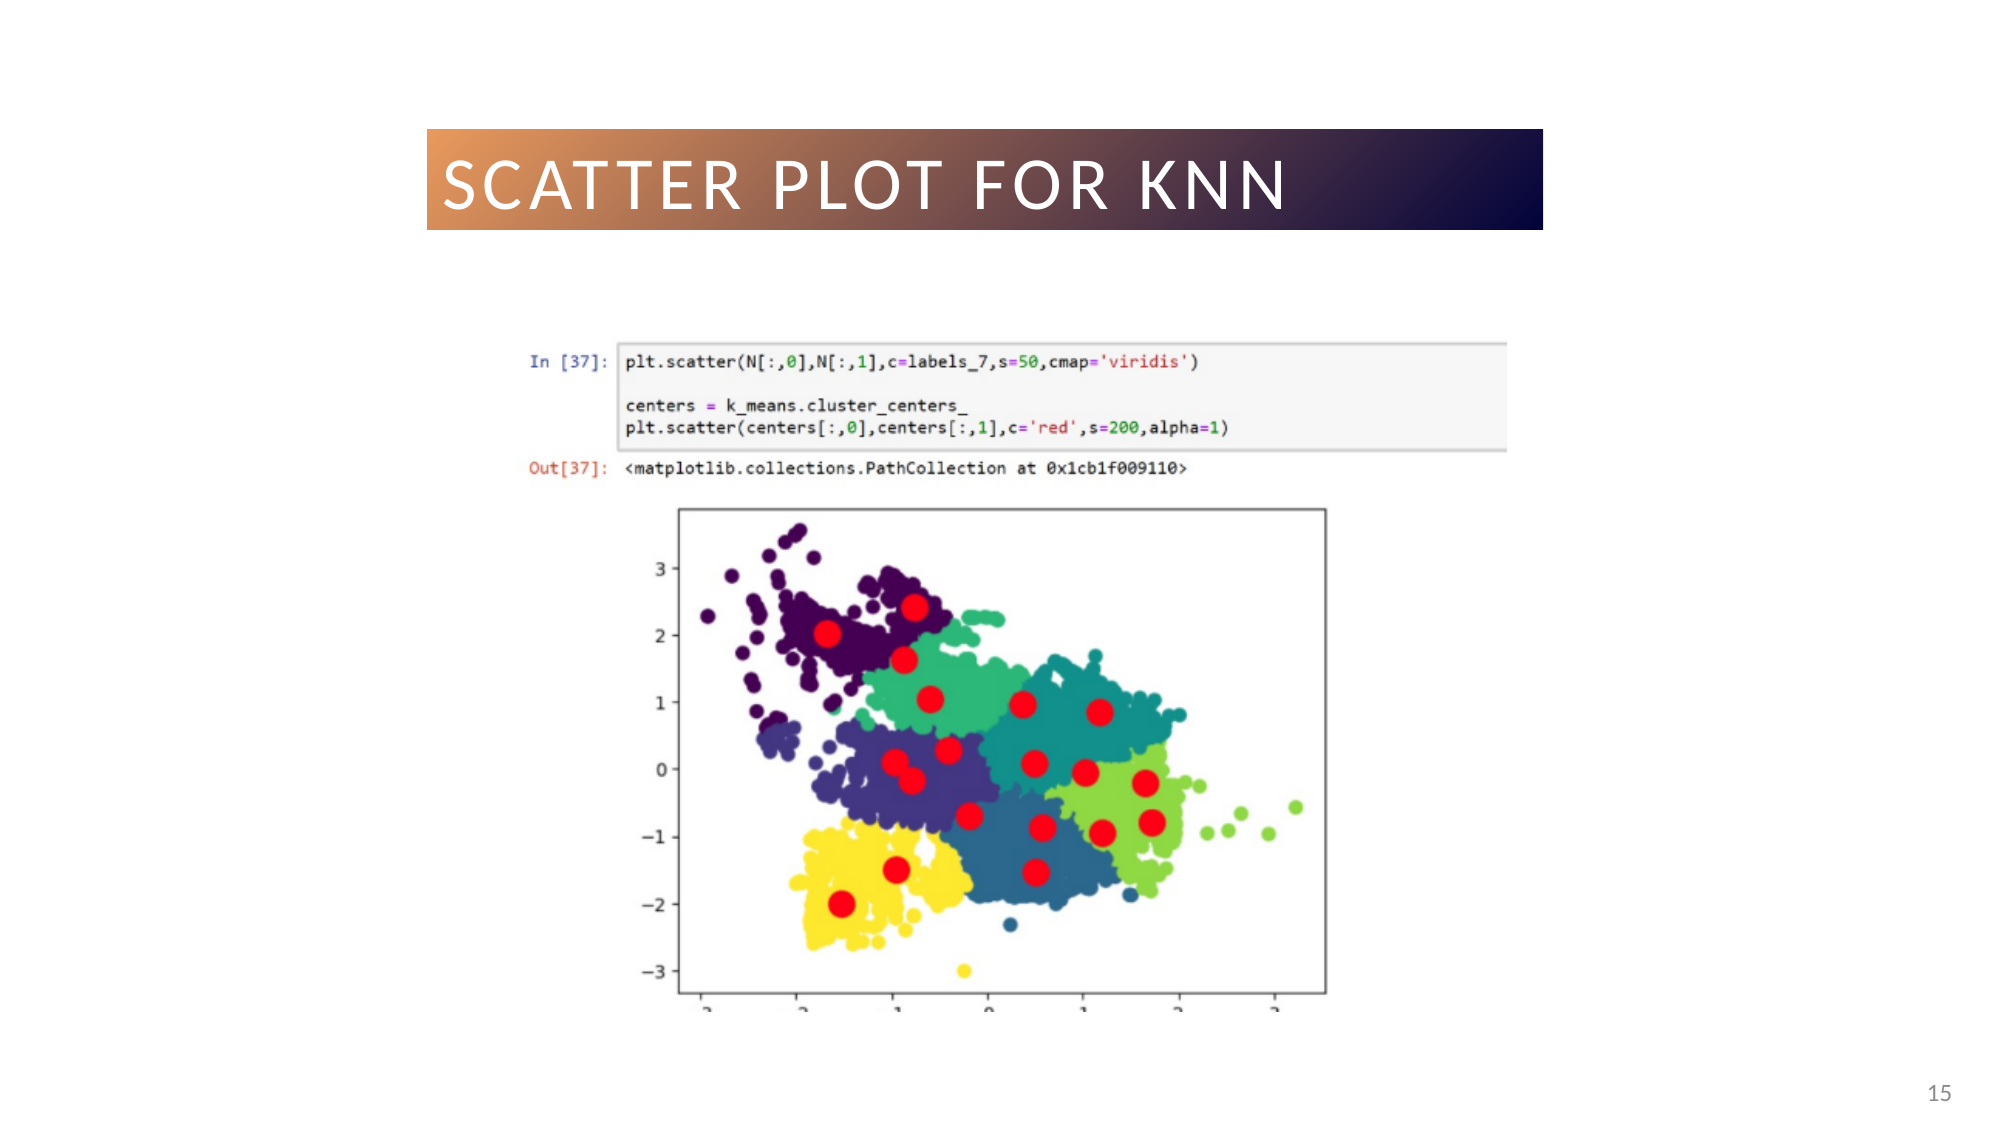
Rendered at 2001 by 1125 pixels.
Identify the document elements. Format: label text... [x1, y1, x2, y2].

slide_number 15 [1894, 1061, 1968, 1121]
text_box Scatter Plot for Knn [427, 129, 1544, 230]
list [493, 326, 1507, 1012]
